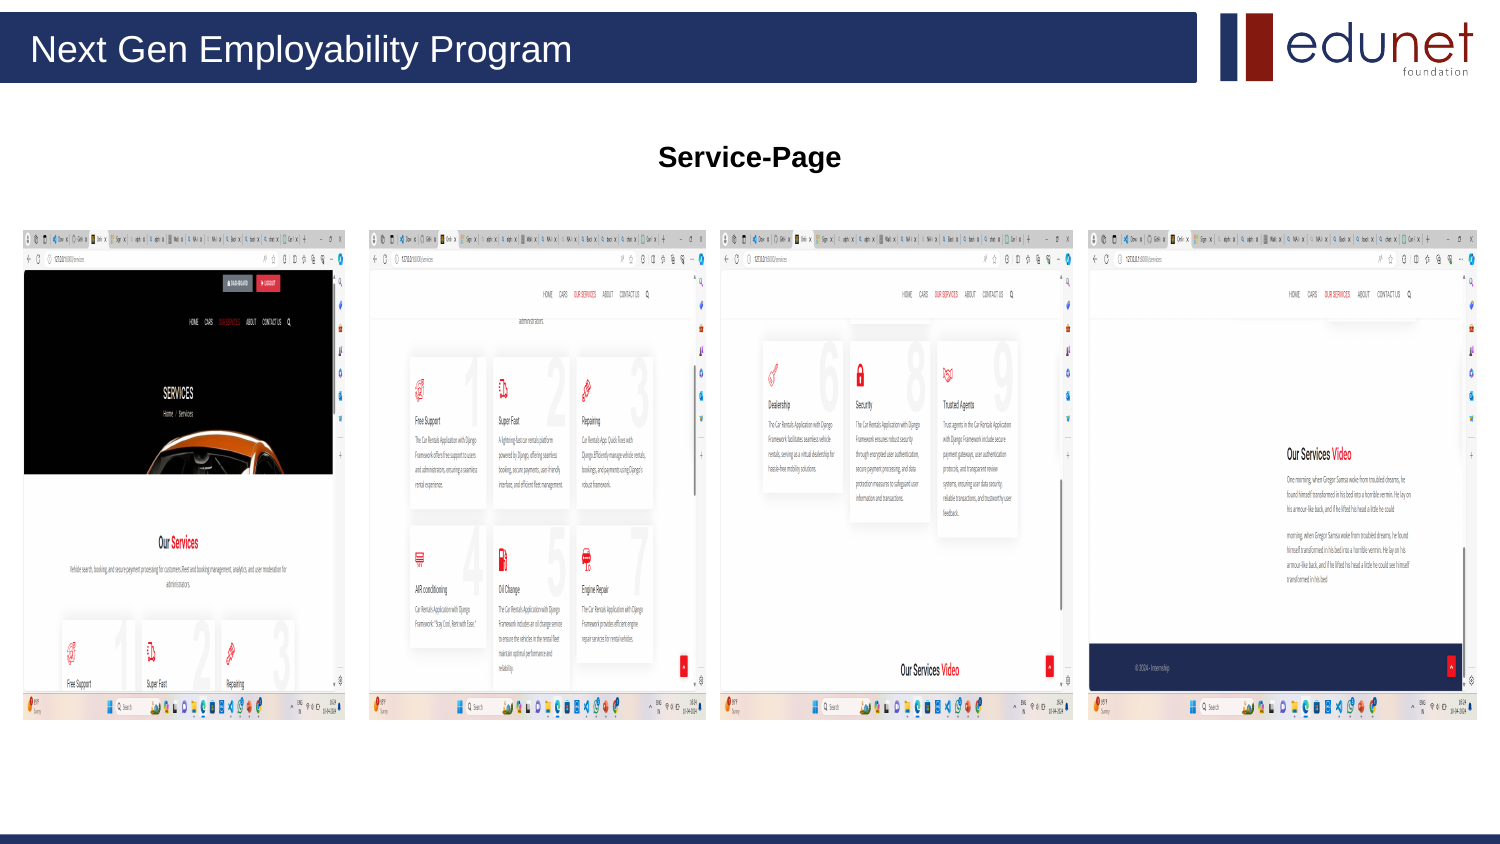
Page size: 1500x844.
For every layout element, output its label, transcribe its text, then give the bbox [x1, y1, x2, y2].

picture [368, 230, 706, 720]
picture [1279, 14, 1482, 83]
picture [1087, 230, 1478, 720]
picture [720, 230, 1073, 720]
picture [22, 230, 346, 720]
title Service-Page [103, 104, 1397, 208]
